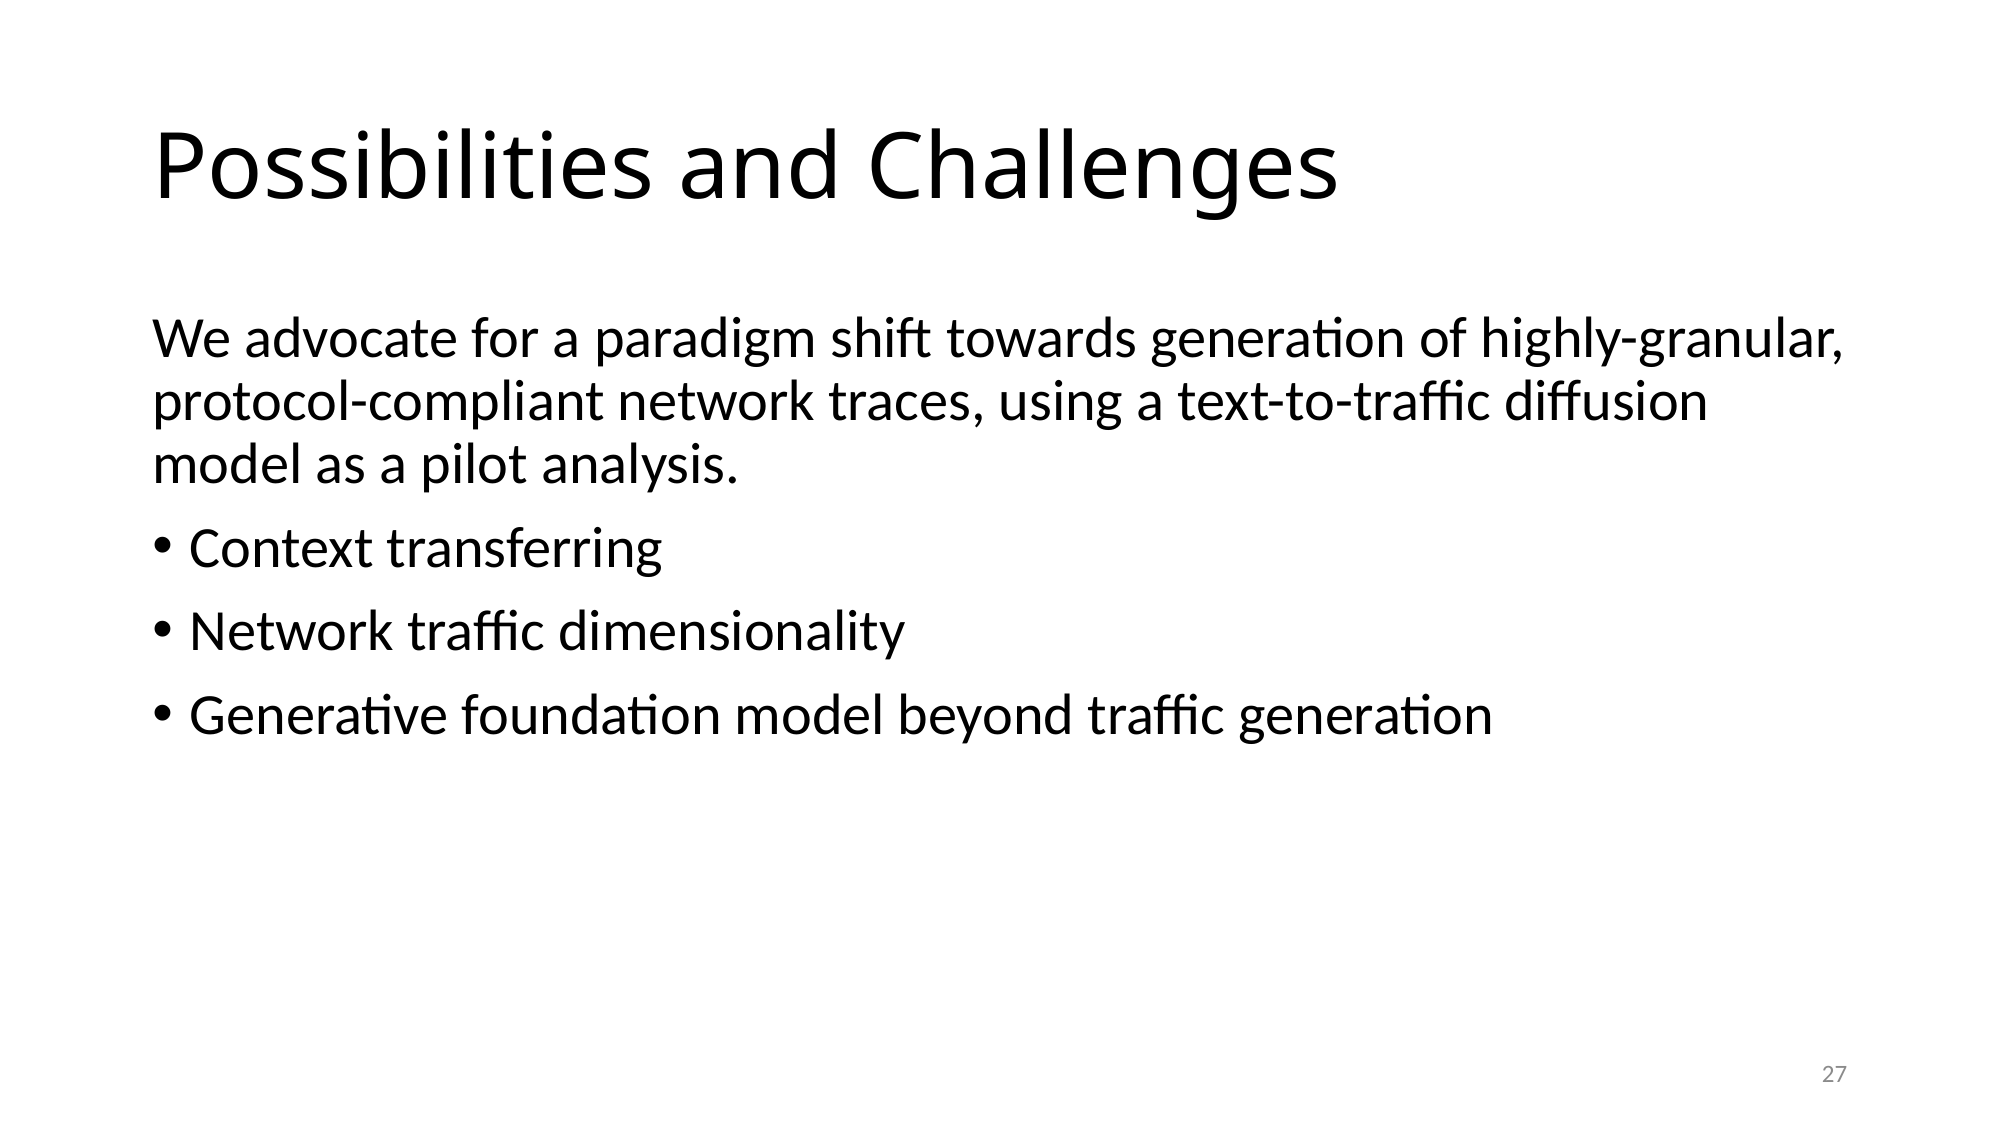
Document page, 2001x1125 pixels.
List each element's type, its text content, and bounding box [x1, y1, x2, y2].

slide_number 27 [1412, 1042, 1863, 1103]
title Possibilities and Challenges [137, 59, 1863, 278]
list We advocate for a paradigm shift towards generation of highly-granular, protocol-compliant network traces, using a text-to-traffic diffusion model as a pilot analysis. Context transferring Network traffic dimensionality Generative foundation model beyond traffic generation [137, 299, 1863, 1014]
